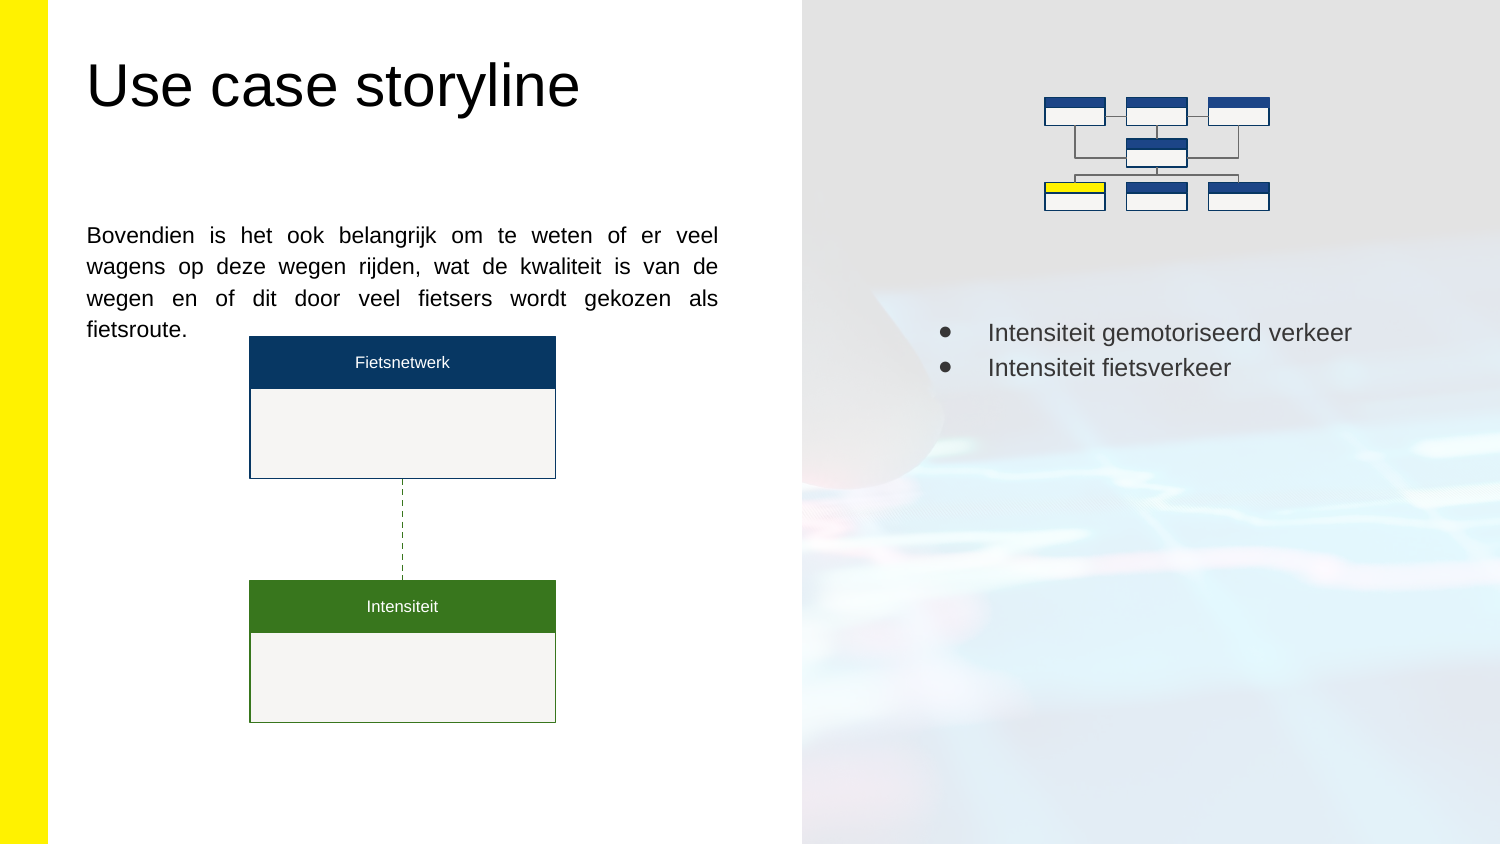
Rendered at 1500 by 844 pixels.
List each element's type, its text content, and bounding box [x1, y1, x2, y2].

text_box Use case storyline Bovendien is het ook belangrijk om te weten of er veel wagens op deze wegen rijden, wat de kwaliteit is van de wegen en of dit door veel fietsers wordt gekozen als fietsroute. [71, 31, 734, 358]
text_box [1044, 97, 1270, 211]
picture [802, 0, 1500, 844]
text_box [249, 336, 556, 479]
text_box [249, 580, 556, 723]
